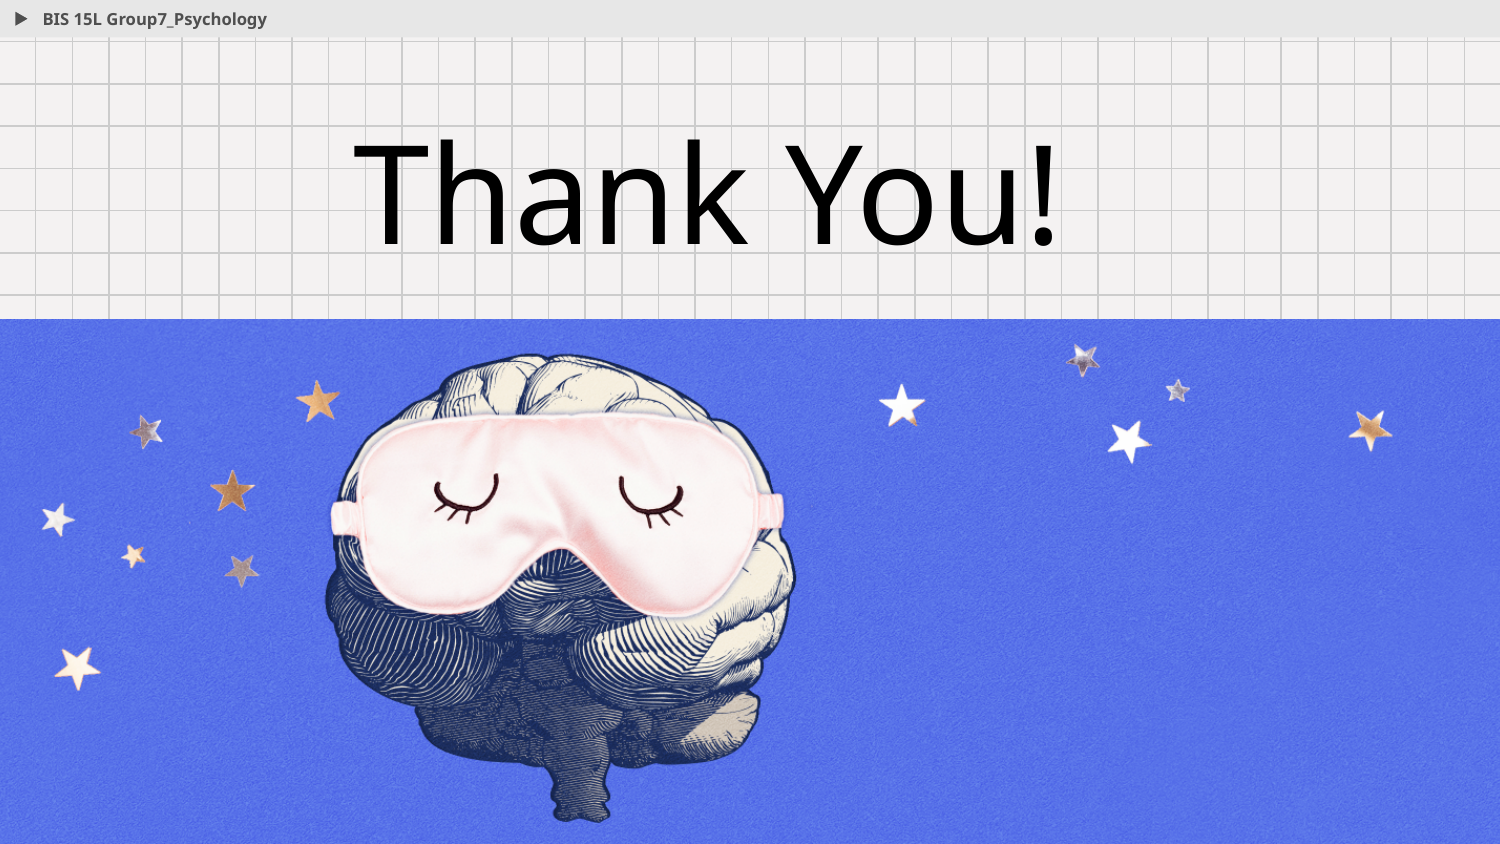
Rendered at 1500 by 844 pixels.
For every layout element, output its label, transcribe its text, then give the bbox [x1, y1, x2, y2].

title Thank You! [411, 110, 1120, 290]
list BIS 15L Group7_Psychology [27, 0, 411, 317]
picture [0, 319, 1500, 844]
